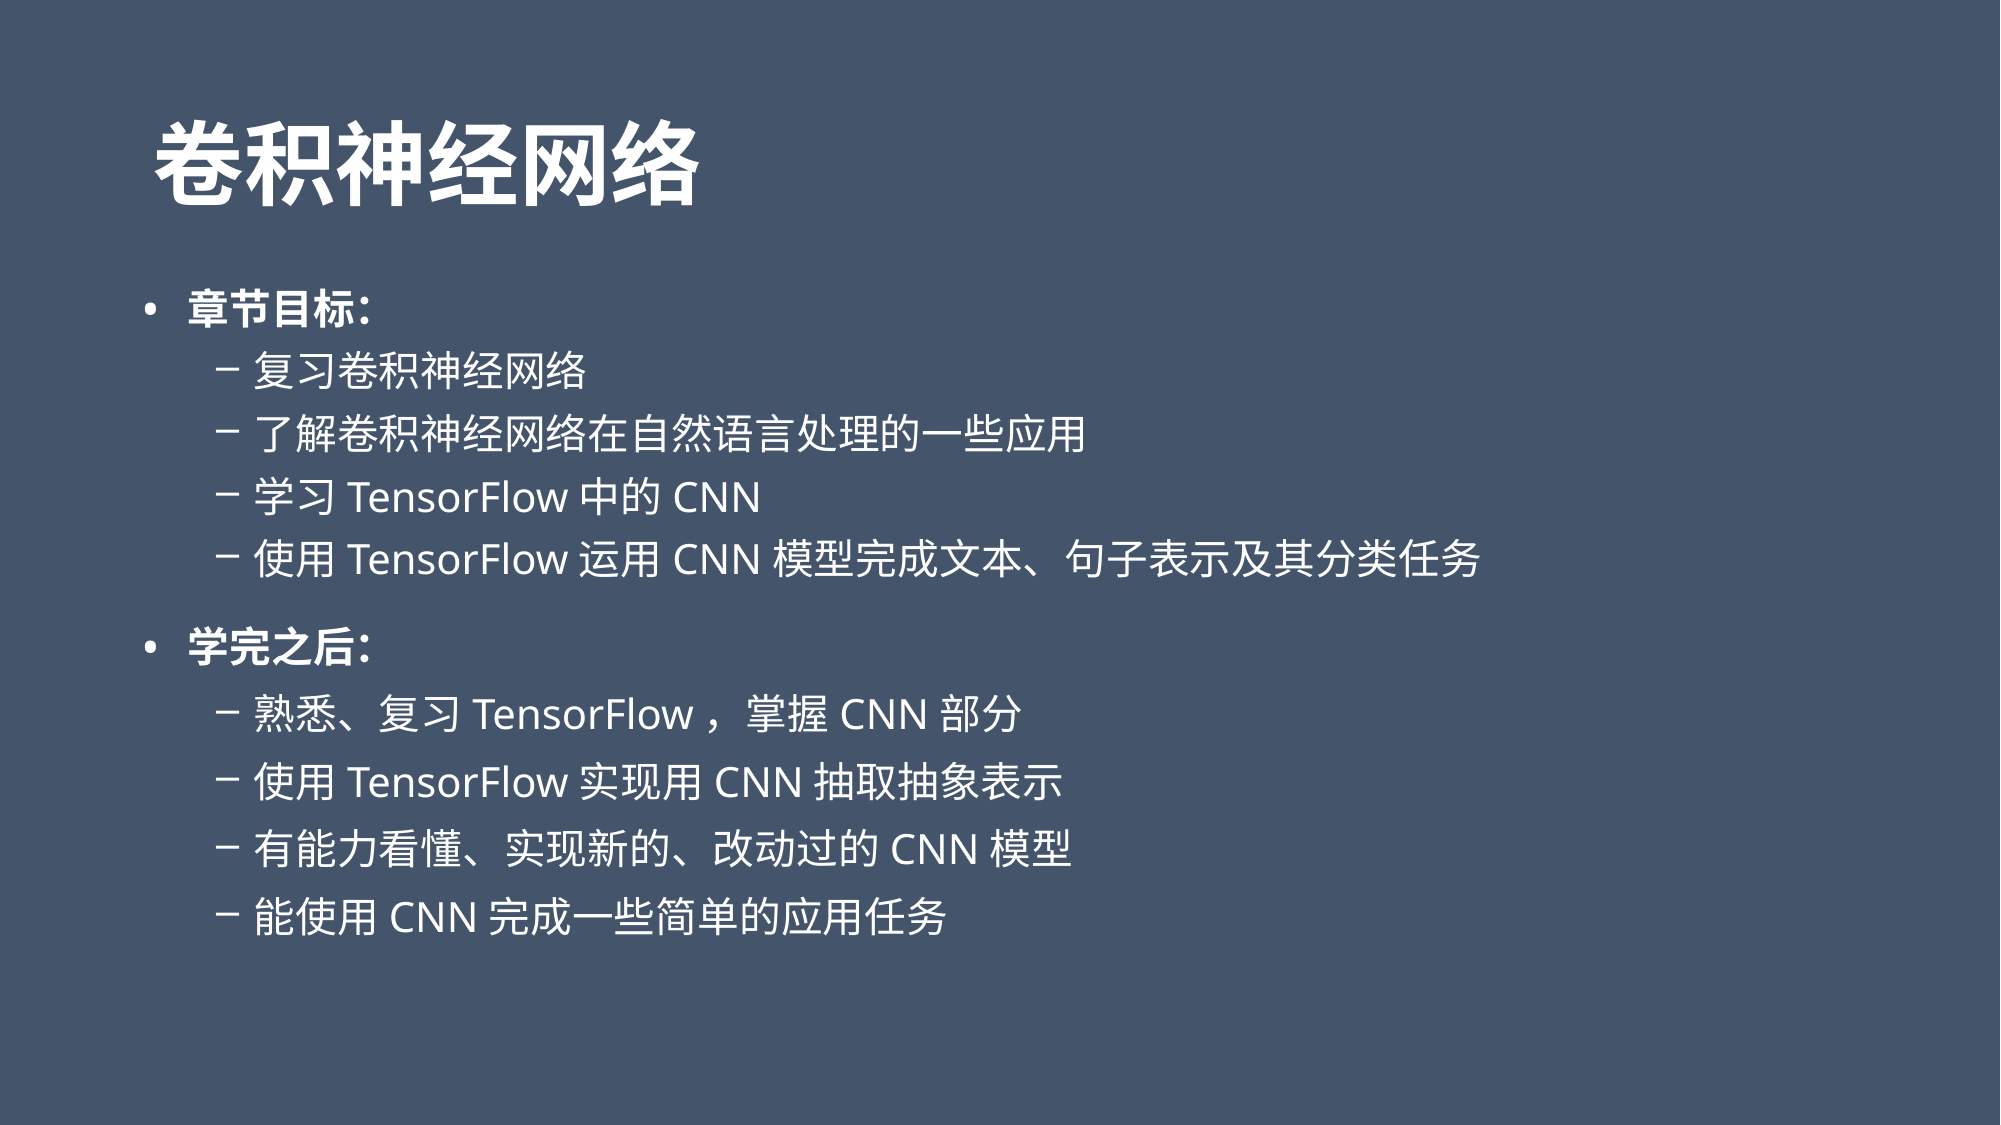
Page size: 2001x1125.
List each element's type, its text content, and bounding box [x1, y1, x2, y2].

text_box 章节目标： 复习卷积神经网络 了解卷积神经网络在自然语言处理的一些应用 学习TensorFlow中的CNN 使用TensorFlow运用CNN模型完成文本、句子表示及其分类任务 学完之后： 熟悉、复习TensorFlow，掌握CNN部分 使用TensorFlow实现用CNN抽取抽象表示 有能力看懂、实现新的、改动过的CNN模型 能使用CNN完成一些简单的应用任务 [125, 249, 1904, 1063]
title 卷积神经网络 [137, 59, 1863, 249]
